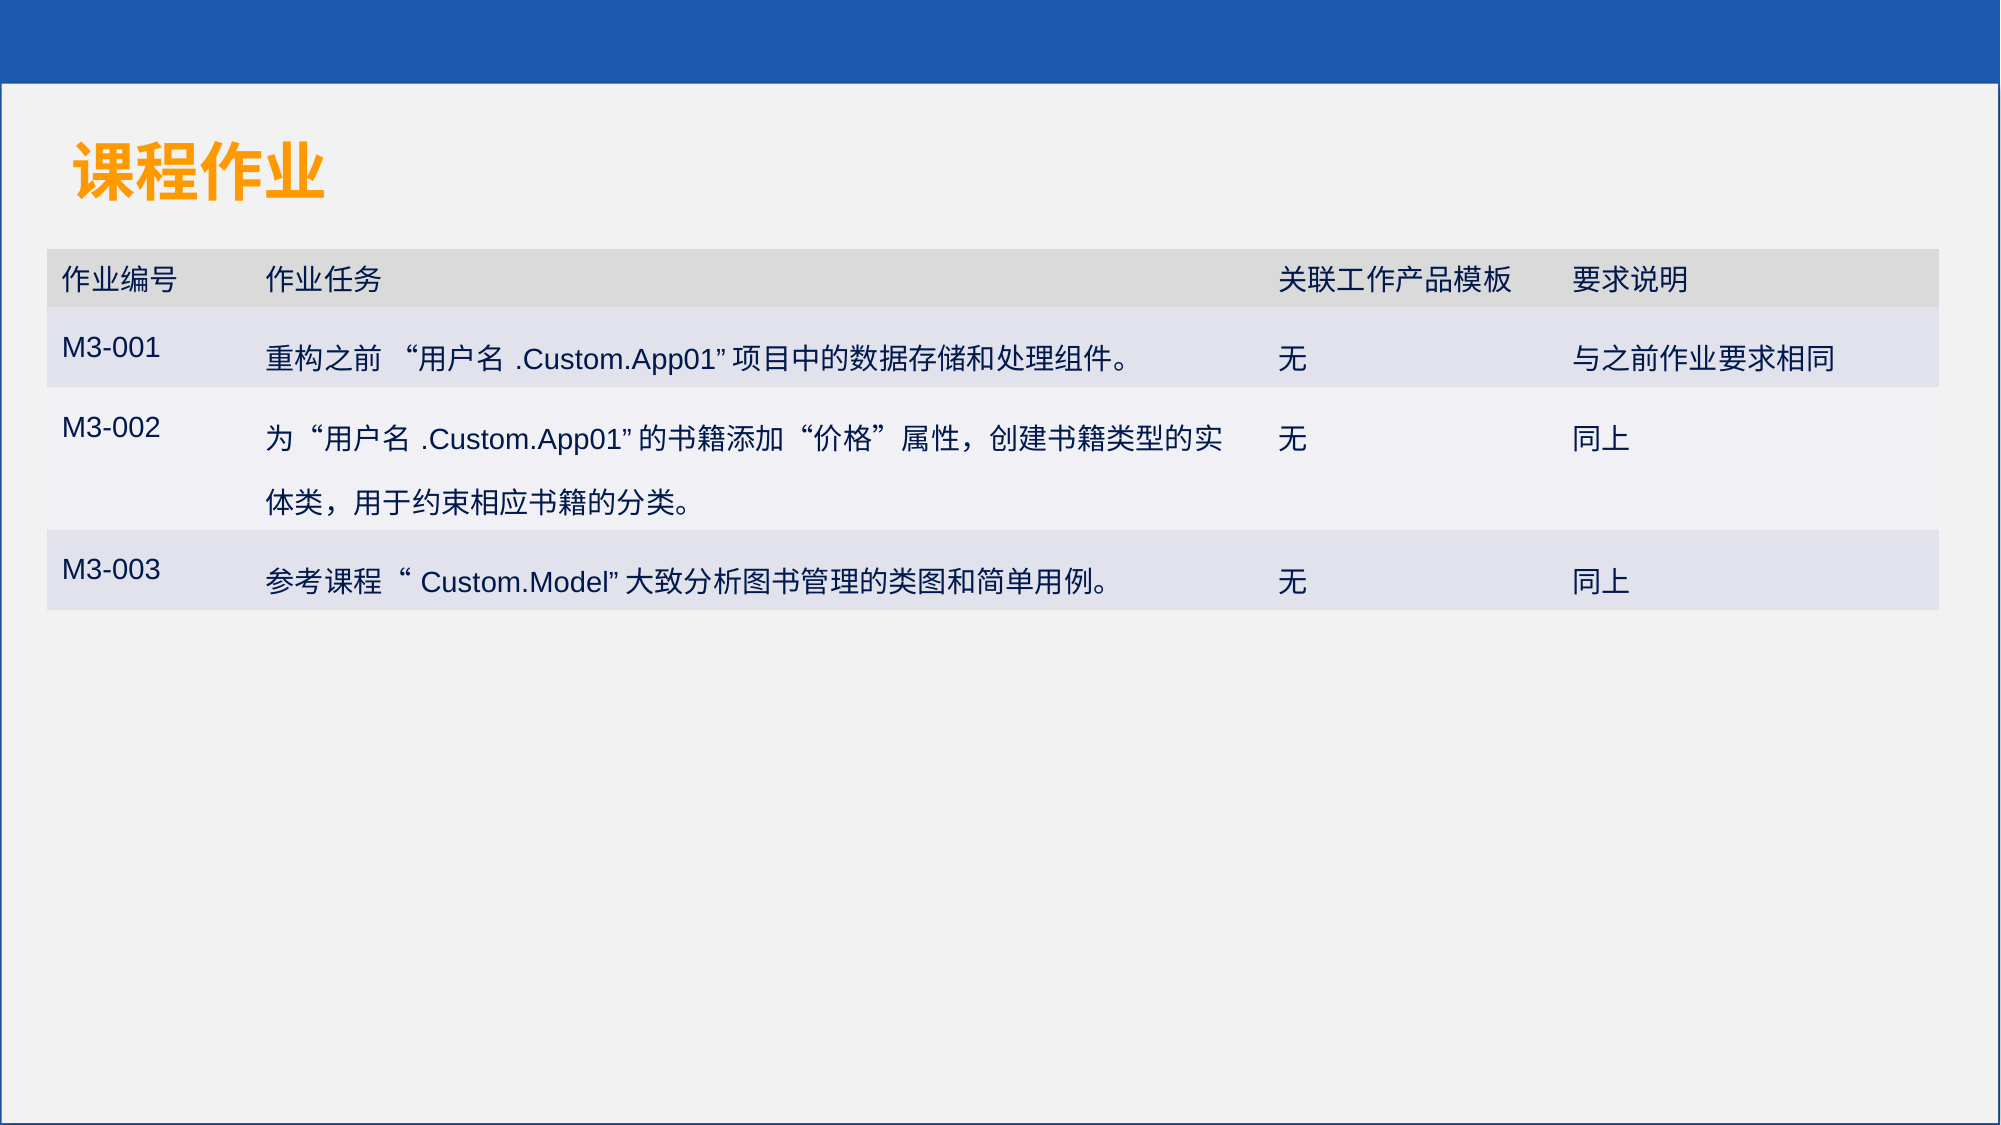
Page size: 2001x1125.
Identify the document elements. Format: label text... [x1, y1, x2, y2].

table_header 作业编号 [47, 249, 251, 307]
table_cell 无 [1263, 530, 1557, 610]
table_cell 无 [1263, 387, 1557, 530]
table_header 关联工作产品模板 [1263, 249, 1557, 307]
table_cell M3-001 [47, 307, 251, 387]
table_cell 无 [1263, 307, 1557, 387]
table_cell 参考课程“Custom.Model”大致分析图书管理的类图和简单用例。 [251, 530, 1263, 610]
table_cell M3-003 [47, 530, 251, 610]
table_cell 重构之前 “用户名.Custom.App01”项目中的数据存储和处理组件。 [251, 307, 1263, 387]
table_header 要求说明 [1557, 249, 1939, 307]
table_cell 同上 [1557, 387, 1939, 530]
table_header 作业任务 [251, 249, 1263, 307]
table_cell M3-002 [47, 387, 251, 530]
table_cell 与之前作业要求相同 [1557, 307, 1939, 387]
table_cell 同上 [1557, 530, 1939, 610]
table_cell 为“用户名.Custom.App01”的书籍添加“价格”属性，创建书籍类型的实体类，用于约束相应书籍的分类。 [251, 387, 1263, 530]
text_box 课程作业 [56, 123, 1354, 216]
